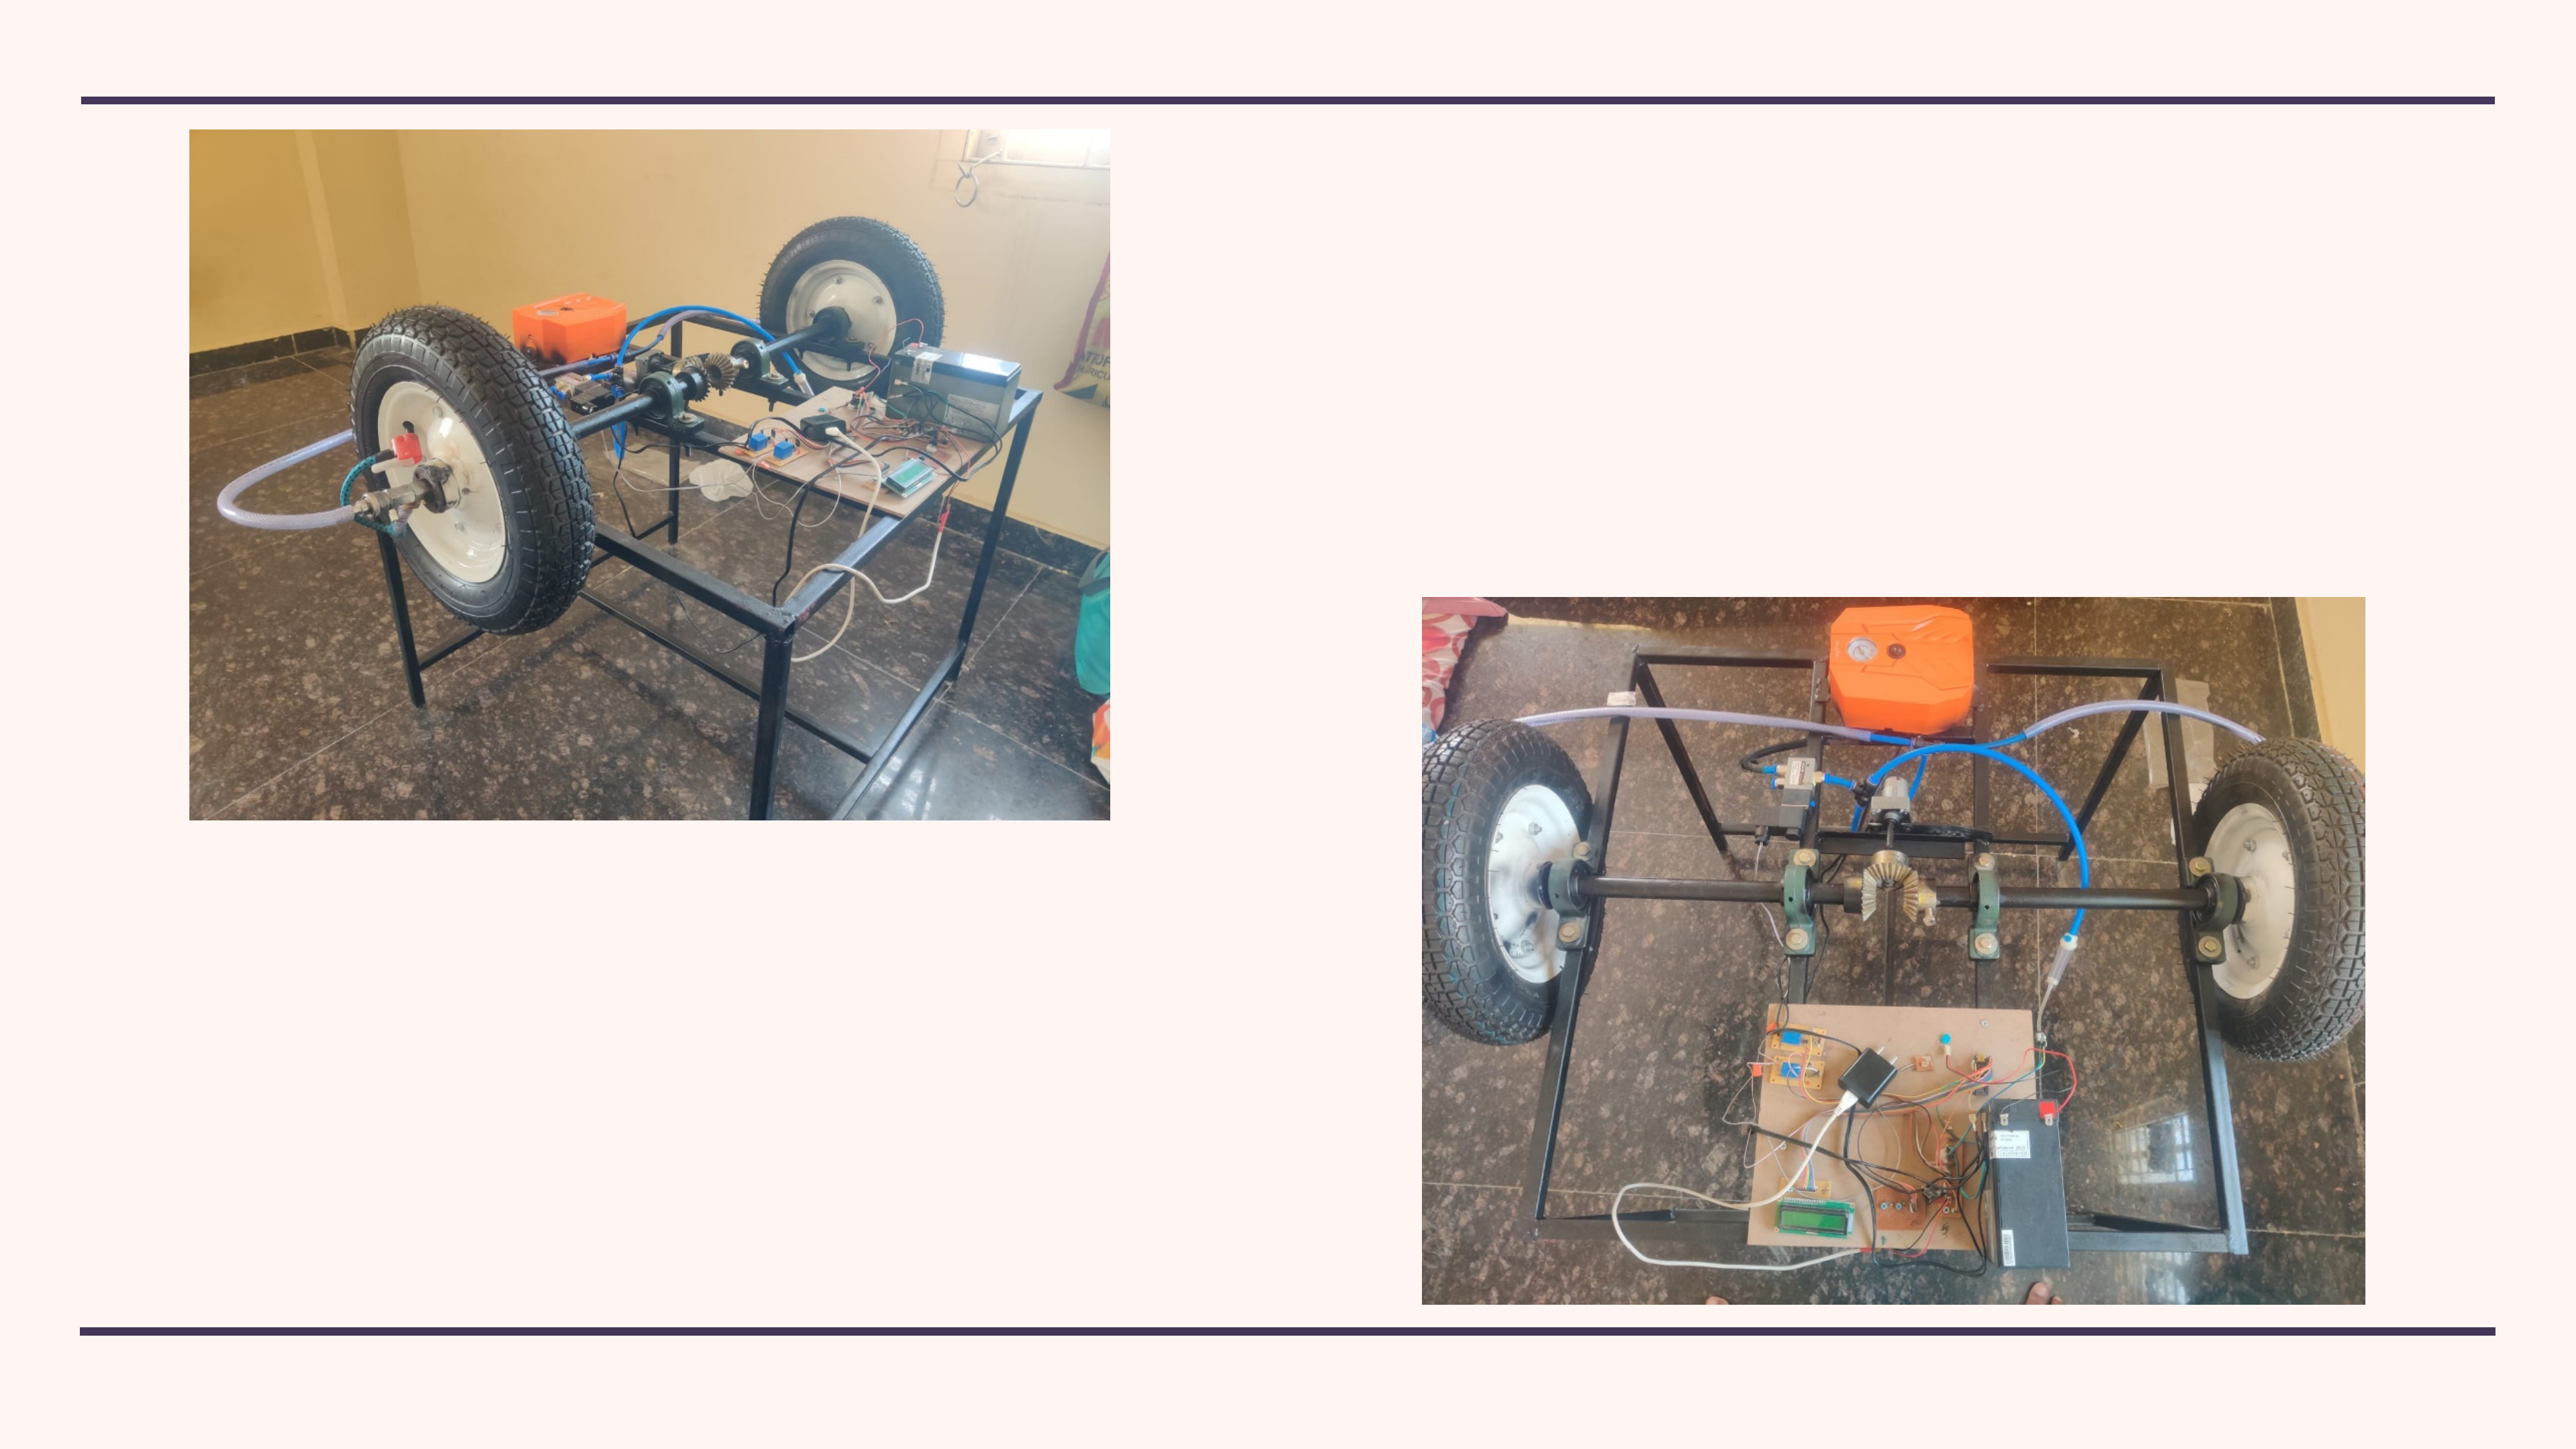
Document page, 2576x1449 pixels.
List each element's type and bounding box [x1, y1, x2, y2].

picture [189, 129, 1110, 820]
picture [1422, 597, 2365, 1305]
